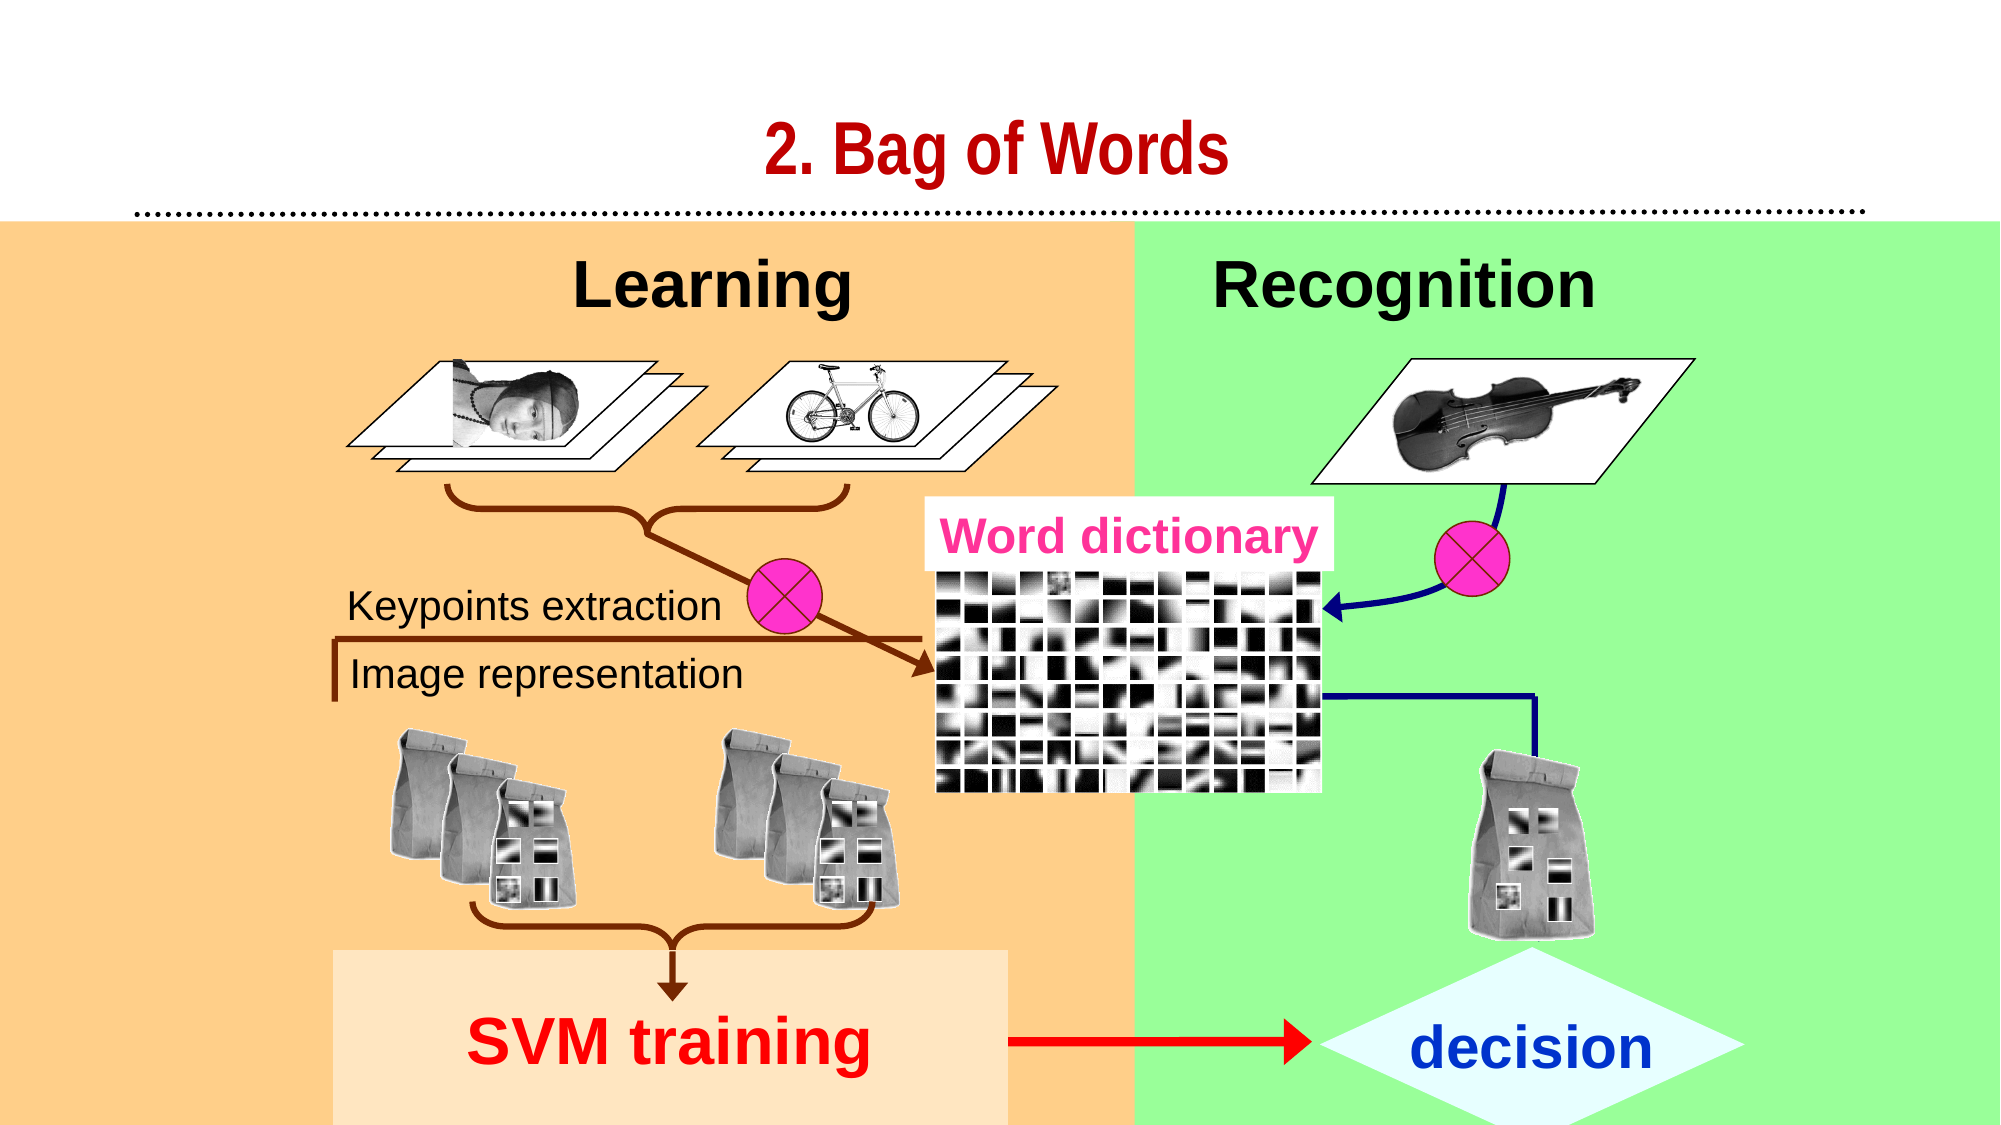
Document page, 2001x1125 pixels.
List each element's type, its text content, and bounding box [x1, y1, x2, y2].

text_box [922, 496, 1322, 793]
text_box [999, 854, 1745, 1125]
title 2. Bag of Words [198, 26, 1812, 195]
text_box [1135, 221, 2000, 1125]
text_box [1322, 484, 1604, 947]
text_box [330, 483, 935, 672]
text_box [332, 901, 1008, 1125]
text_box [1197, 233, 1695, 484]
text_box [334, 639, 923, 901]
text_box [347, 233, 1058, 472]
text_box [0, 221, 1135, 1125]
